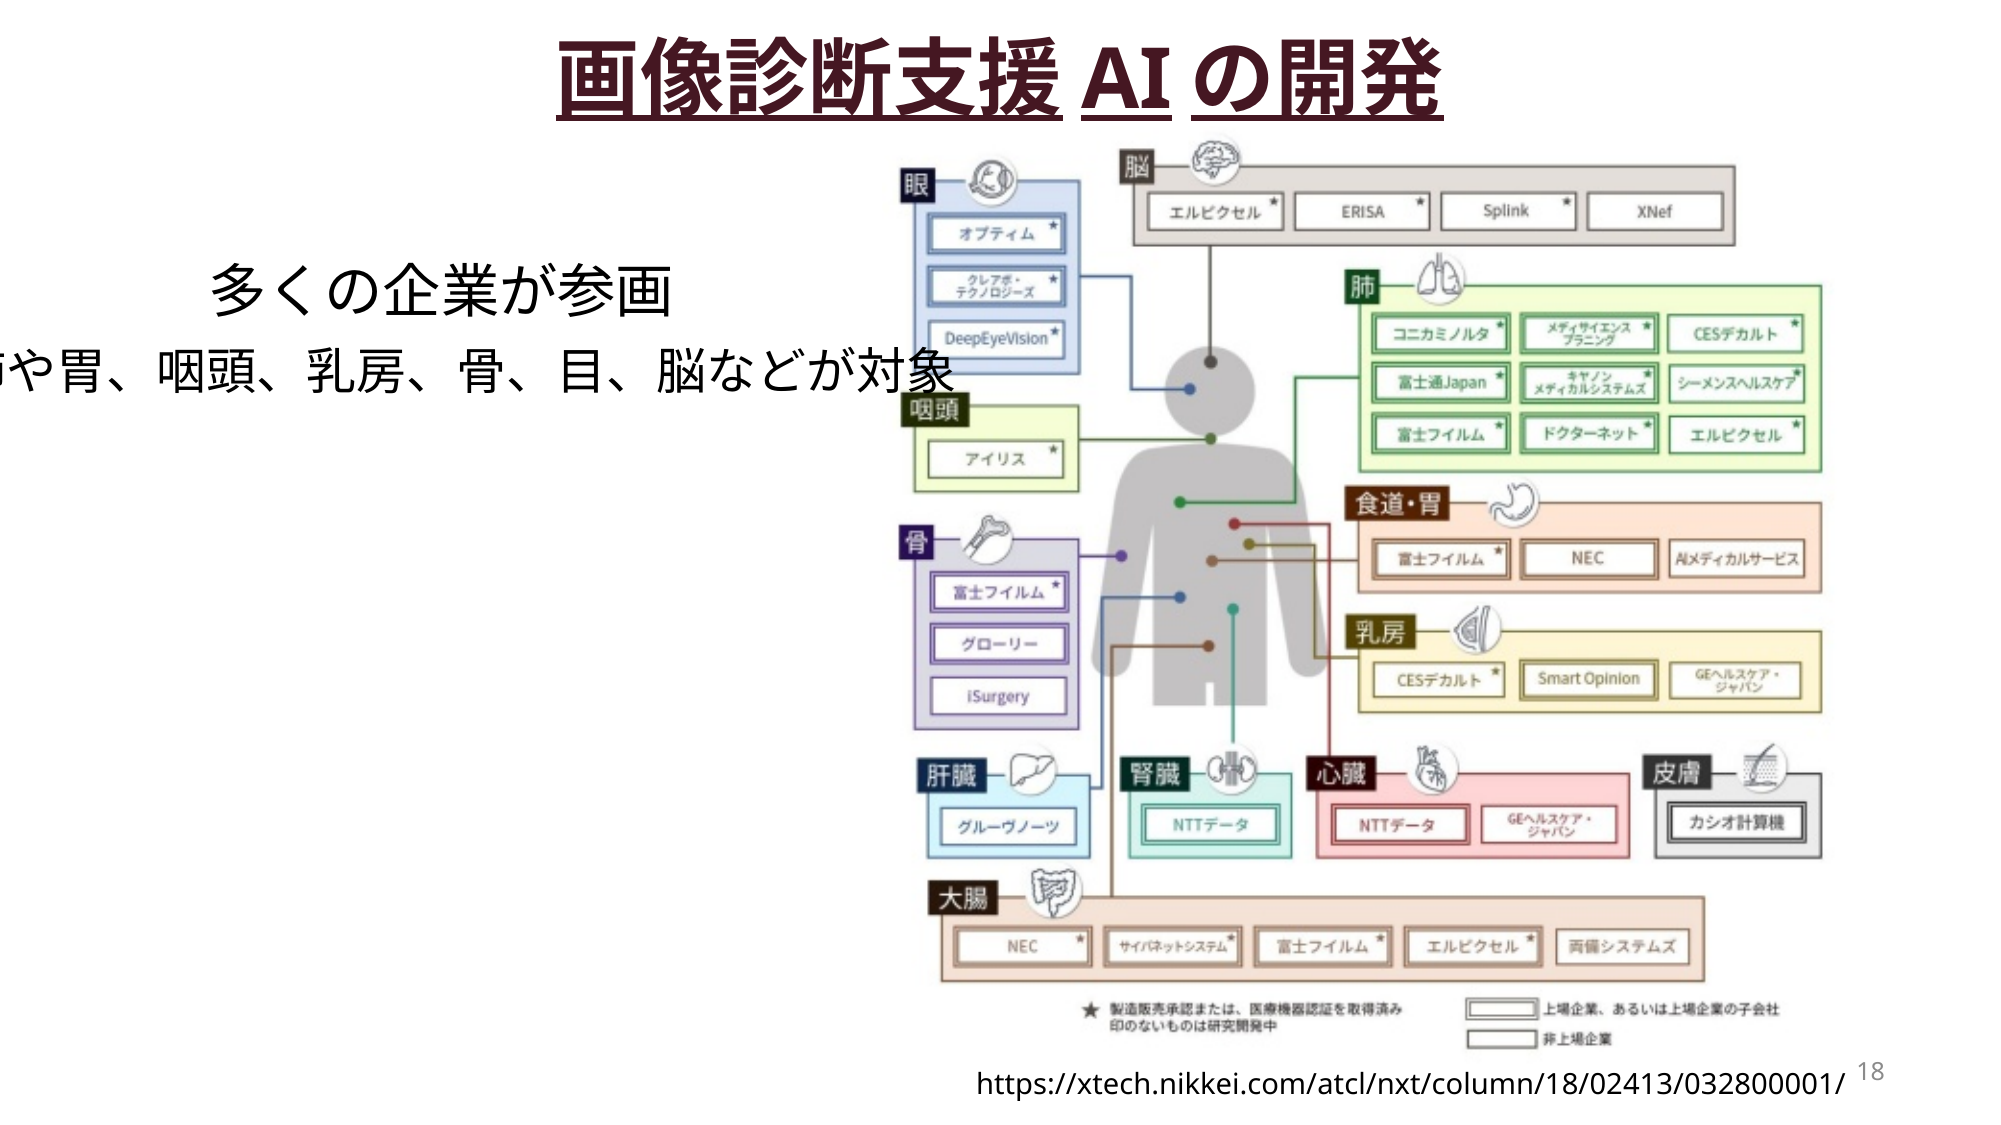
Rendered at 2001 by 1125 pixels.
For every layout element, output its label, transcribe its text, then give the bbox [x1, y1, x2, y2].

picture [881, 126, 1842, 1065]
text_box https://xtech.nikkei.com/atcl/nxt/column/18/02413/032800001/ [961, 1057, 1862, 1108]
slide_number 18 [1846, 1042, 1900, 1103]
text_box 多くの企業が参画 [193, 246, 689, 332]
text_box 肺や胃、咽頭、乳房、骨、目、脳などが対象 [0, 332, 876, 407]
title 画像診断支援AIの開発 [99, 16, 1900, 134]
